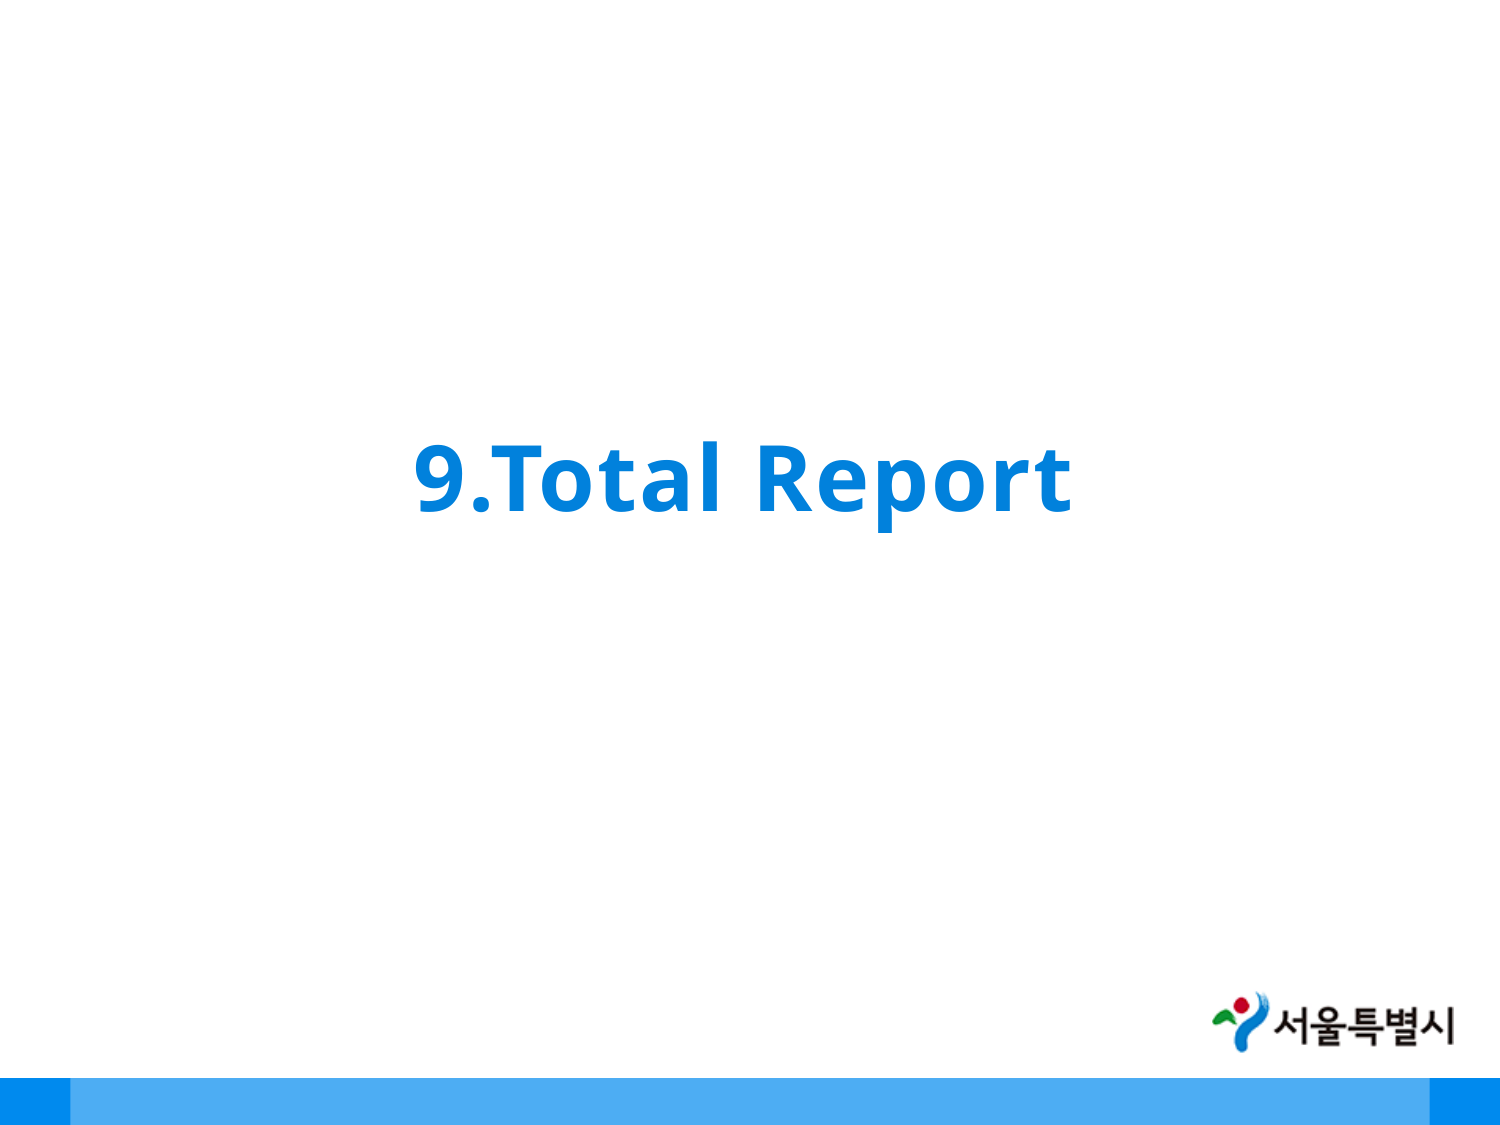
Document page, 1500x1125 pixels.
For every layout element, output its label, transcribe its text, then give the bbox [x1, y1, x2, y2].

title 9.Total Report [117, 351, 1372, 598]
picture [1212, 968, 1454, 1079]
